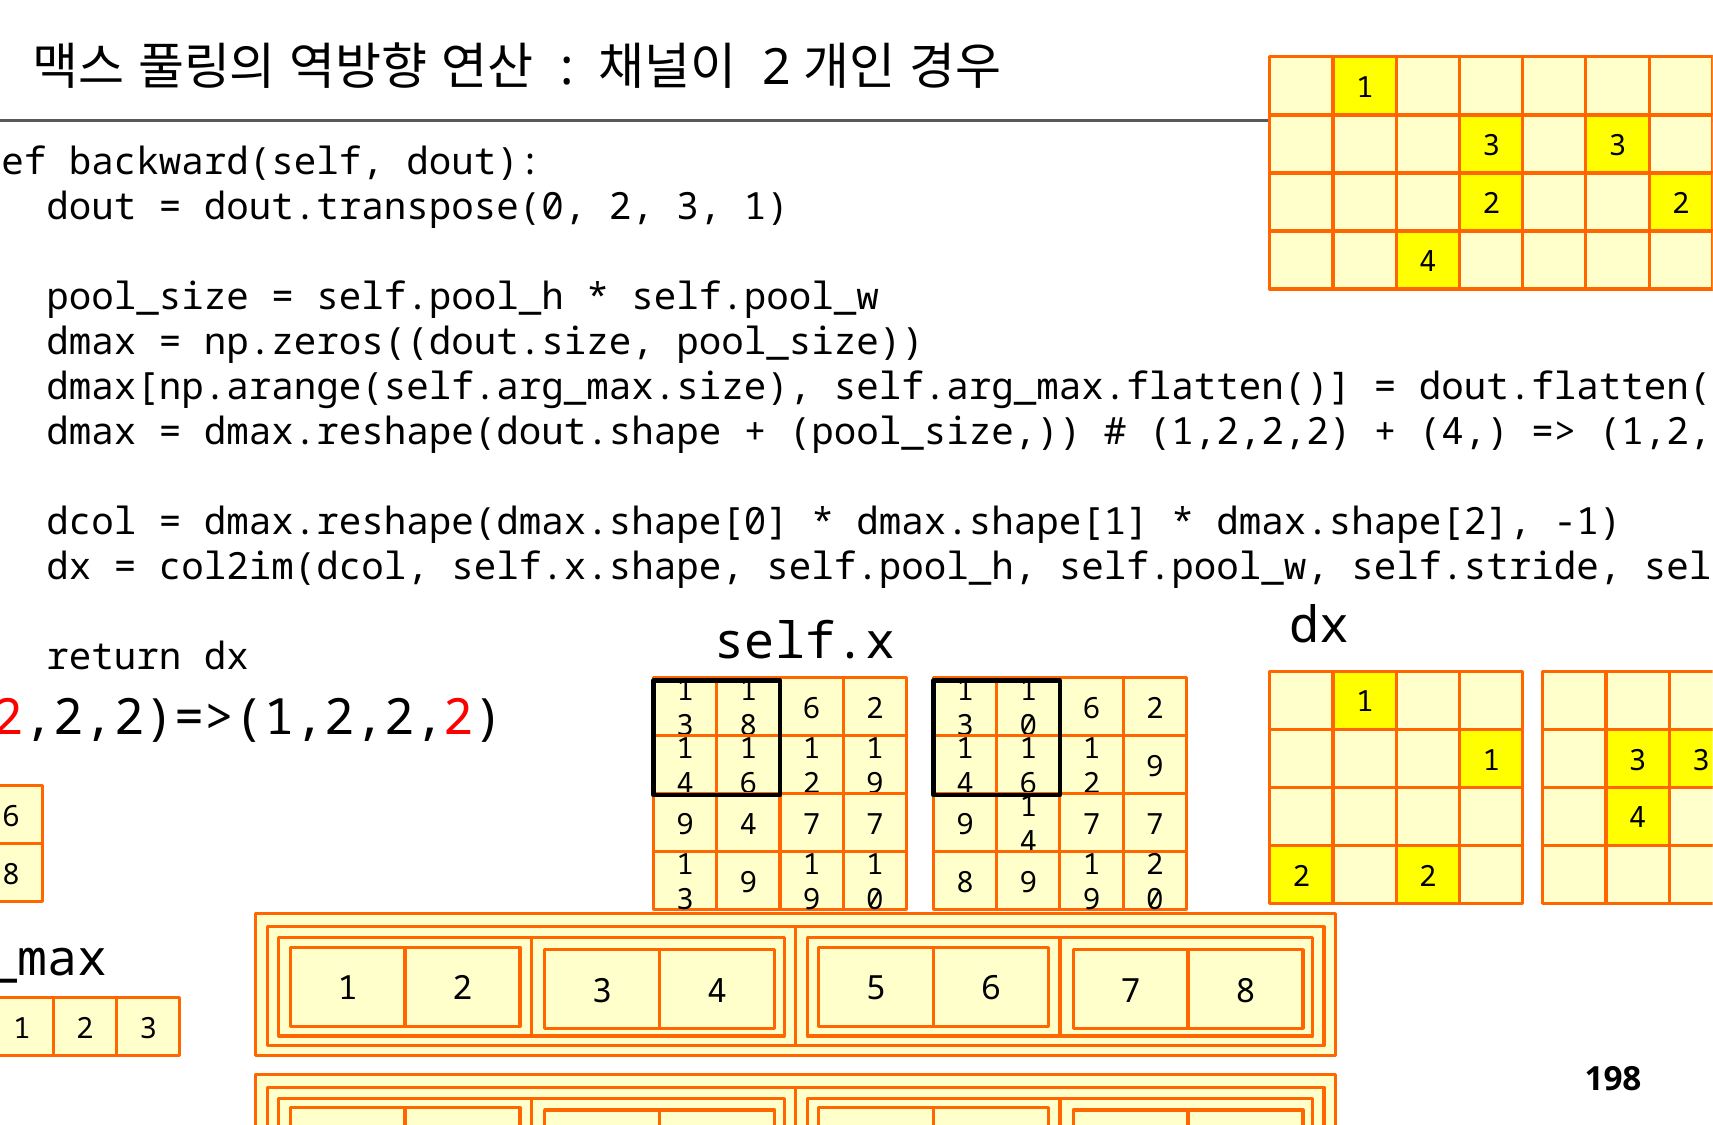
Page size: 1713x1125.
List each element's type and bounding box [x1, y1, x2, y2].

text_box [253, 1072, 1338, 1125]
text_box [0, 995, 182, 1058]
text_box [0, 784, 45, 904]
text_box [17, 27, 1016, 102]
text_box [0, 55, 1713, 1058]
text_box [0, 918, 122, 993]
